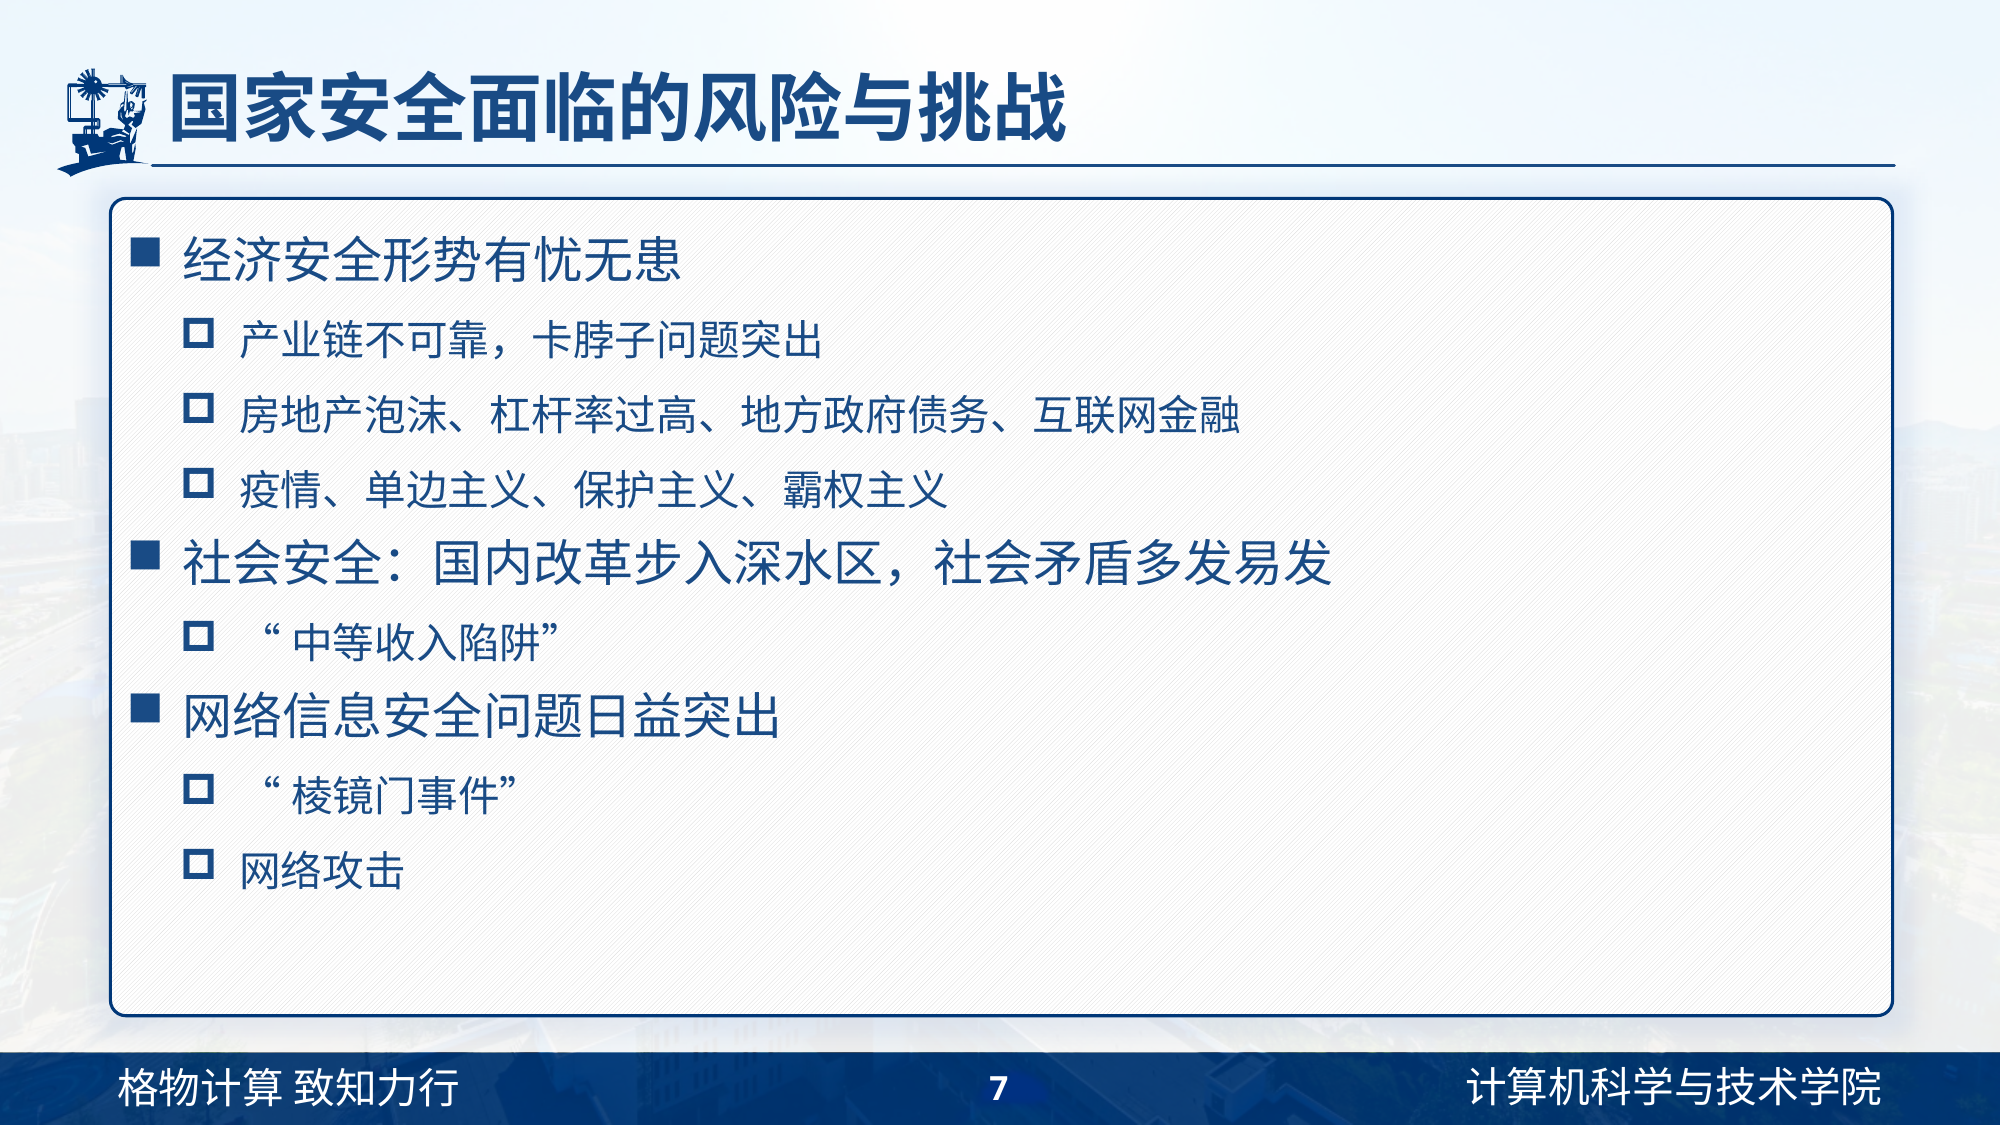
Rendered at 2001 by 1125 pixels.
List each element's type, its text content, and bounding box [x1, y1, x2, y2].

text_box 经济安全形势有忧无患 产业链不可靠，卡脖子问题突出 房地产泡沫、杠杆率过高、地方政府债务、互联网金融 疫情、单边主义、保护主义、霸权主义 社会安全：国内改革步入深水区，社会矛盾多发易发 “中等收入陷阱” 网络信息安全问题日益突出 “棱镜门事件” 网络攻击 [109, 197, 1894, 1017]
slide_number 7 [947, 1059, 1050, 1120]
title 国家安全面临的风险与挑战 [152, 56, 1893, 166]
